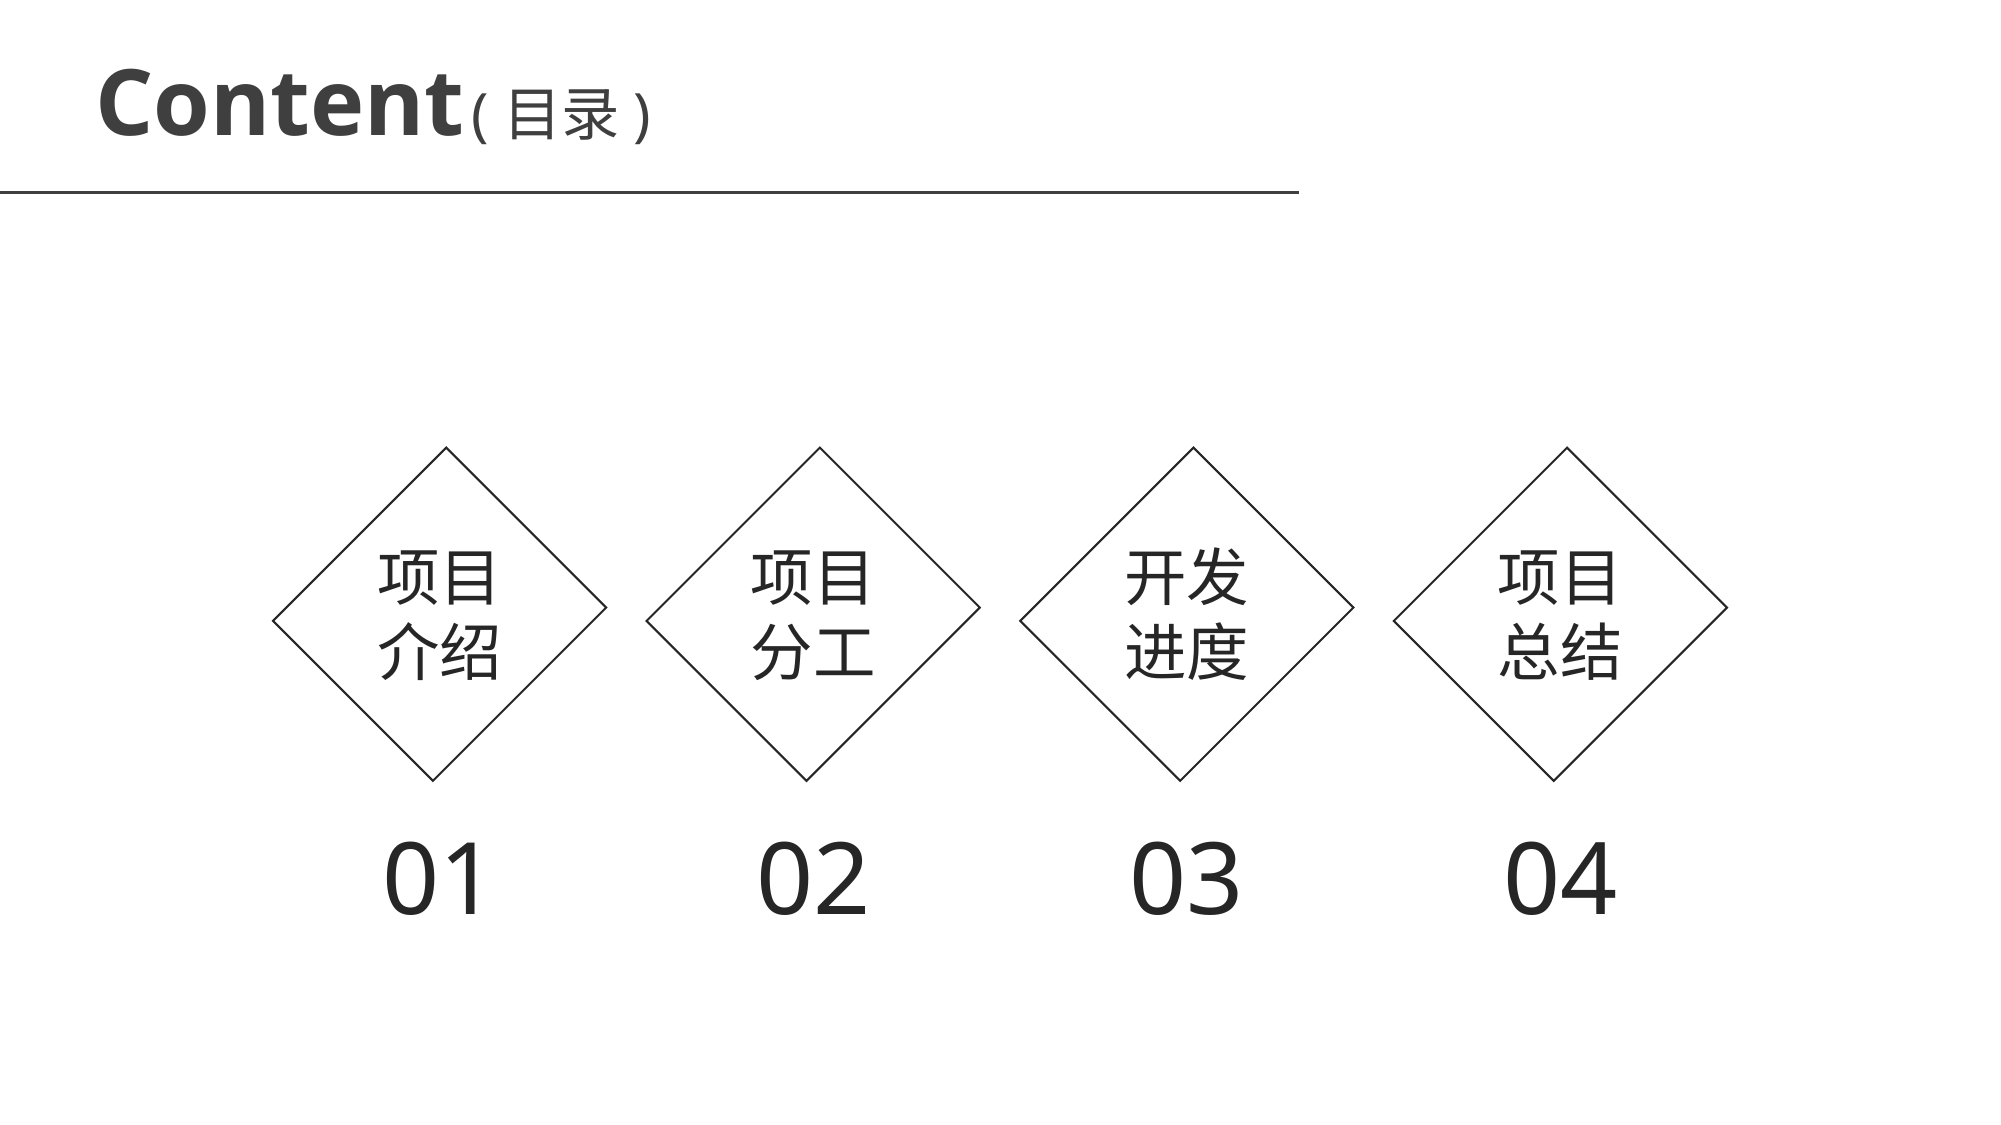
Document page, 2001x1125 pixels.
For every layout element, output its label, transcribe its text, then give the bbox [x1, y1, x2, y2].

text_box [736, 446, 904, 530]
text_box 04 [1450, 806, 1671, 942]
text_box [645, 563, 703, 679]
text_box [271, 563, 329, 679]
text_box 开发 进度 [1076, 530, 1297, 696]
text_box [1109, 446, 1278, 530]
text_box [346, 696, 520, 783]
text_box [720, 696, 893, 783]
text_box 01 [329, 806, 550, 942]
text_box [1392, 563, 1450, 679]
text_box [550, 549, 608, 666]
text_box 项目 总结 [1450, 530, 1671, 696]
text_box 项目 分工 [703, 530, 924, 696]
text_box 03 [1076, 806, 1297, 942]
list Content (目录) [79, 48, 1687, 156]
text_box [1671, 550, 1729, 666]
text_box [1297, 549, 1355, 666]
text_box [1093, 696, 1267, 783]
text_box [1483, 446, 1651, 530]
text_box [924, 550, 982, 665]
text_box [362, 446, 531, 530]
text_box 项目 介绍 [329, 530, 550, 696]
text_box 02 [703, 806, 924, 942]
text_box [1018, 563, 1076, 679]
text_box [1467, 696, 1641, 783]
